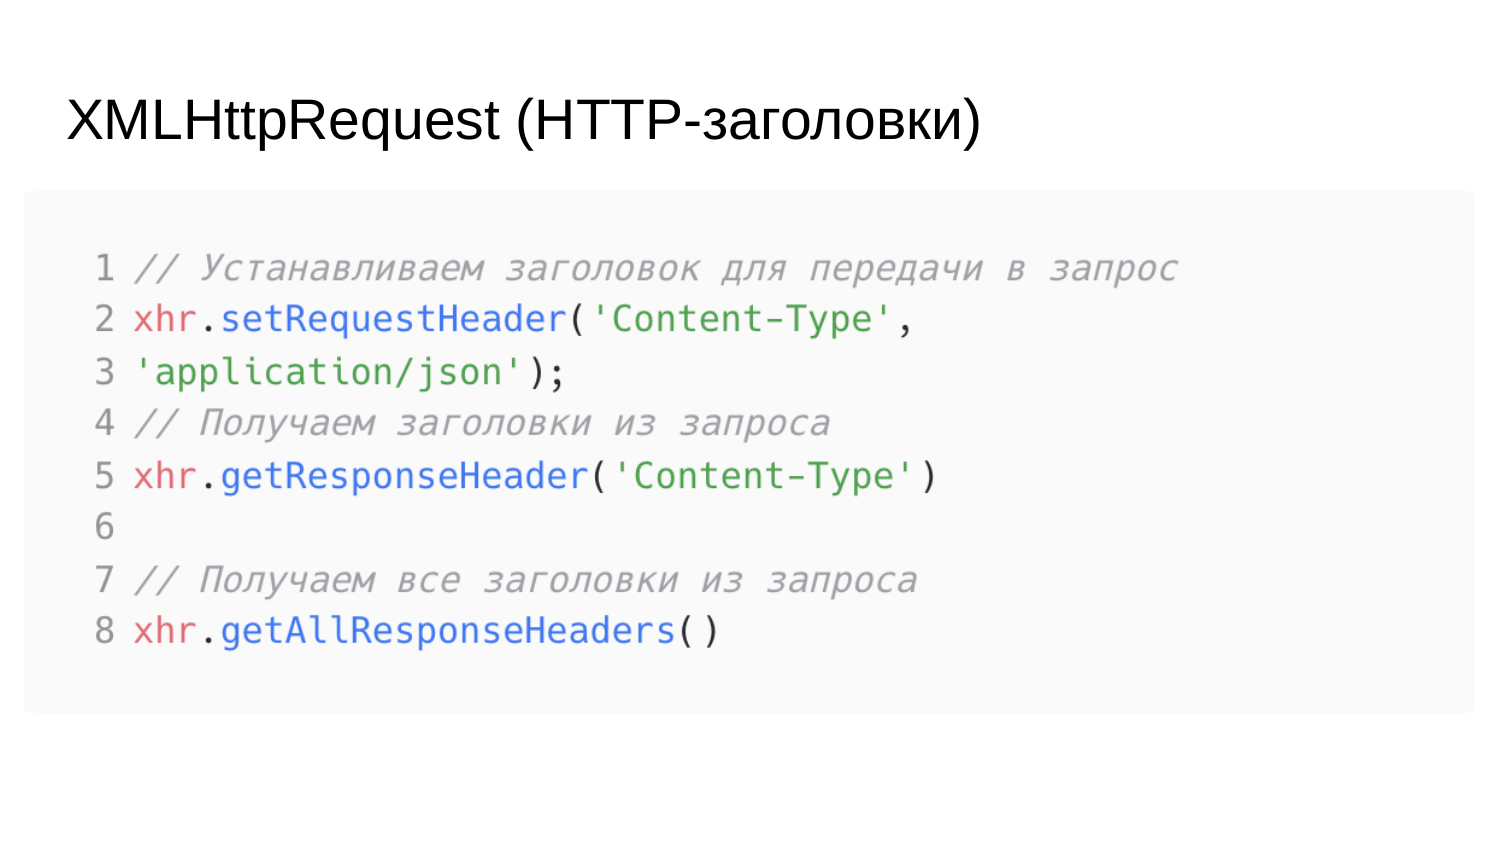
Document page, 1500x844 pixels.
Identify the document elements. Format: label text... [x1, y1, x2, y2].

title XMLHttpRequest (HTTP-заголовки) [51, 72, 1449, 167]
picture [24, 191, 1476, 713]
